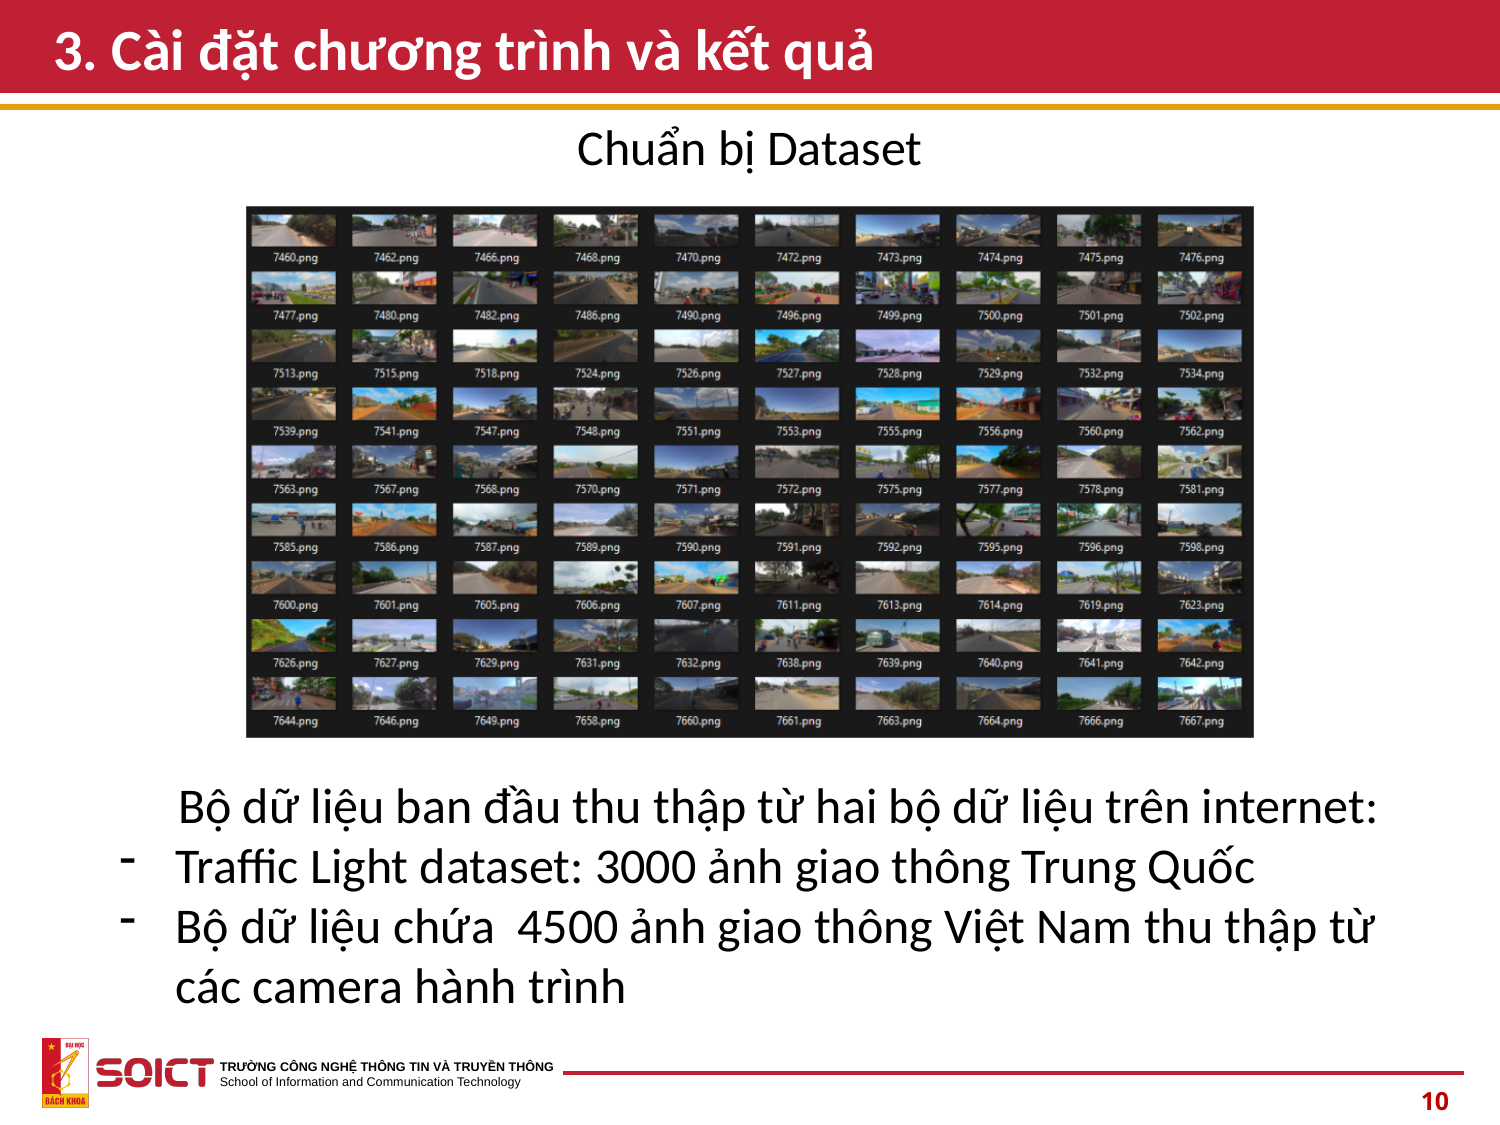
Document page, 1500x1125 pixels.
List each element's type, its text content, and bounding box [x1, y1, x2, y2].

slide_number 10 [1126, 1078, 1464, 1124]
picture [240, 197, 1260, 744]
text_box Bộ dữ liệu ban đầu thu thập từ hai bộ dữ liệu trên internet: Traffic Light dataset: 3000 ảnh giao thông Trung Quốc Bộ dữ liệu chứa 4500 ảnh giao thông Việt Nam thu thập từ các camera hành trình [104, 765, 1464, 1021]
title 3. Cài đặt chương trình và kết quả [38, 12, 1462, 87]
text_box Chuẩn bị Dataset [363, 108, 1137, 184]
picture [42, 1038, 214, 1108]
